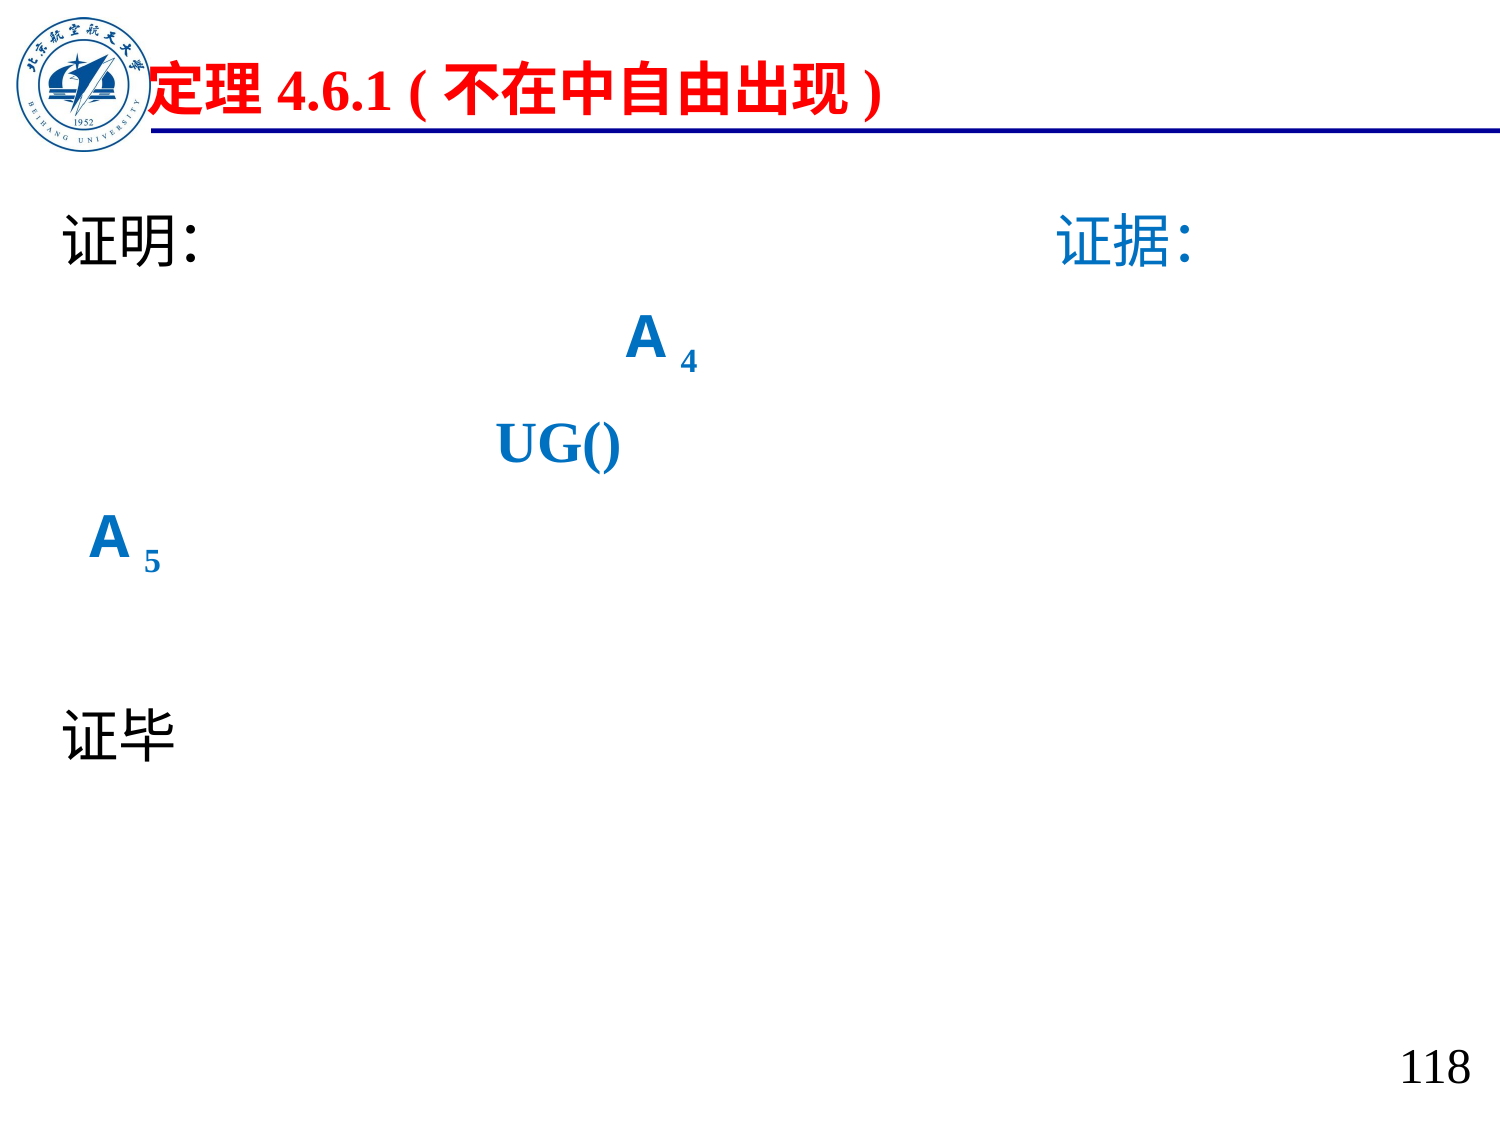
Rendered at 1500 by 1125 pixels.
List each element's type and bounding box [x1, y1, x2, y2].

picture [16, 17, 151, 152]
